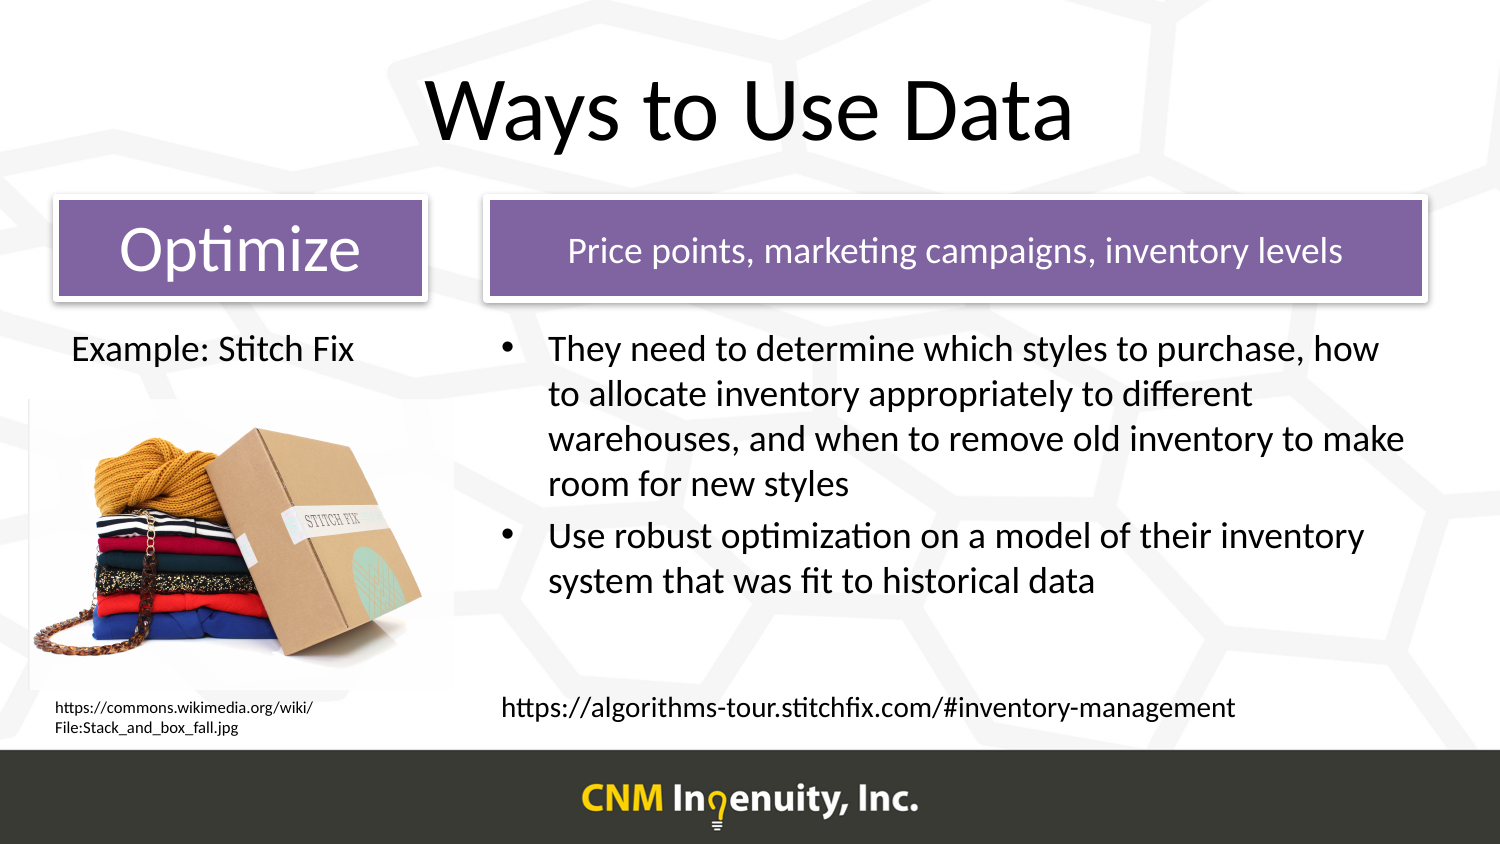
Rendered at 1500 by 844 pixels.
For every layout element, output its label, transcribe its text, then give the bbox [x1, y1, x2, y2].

text_box Example: Stitch Fix [56, 316, 507, 377]
picture [0, 0, 1500, 844]
list Optimize [56, 196, 425, 300]
text_box Price points, marketing campaigns, inventory levels [486, 197, 1426, 300]
title Ways to Use Data [75, 33, 1425, 175]
text_box https://commons.wikimedia.org/wiki/File:Stack_and_box_fall.jpg [40, 698, 443, 745]
text_box They need to determine which styles to purchase, how to allocate inventory appropriately to different warehouses, and when to remove old inventory to make room for new styles Use robust optimization on a model of their inventory system that was fit to historical data https://algorithms-tour.stitchfix.com/#inventory-management [486, 316, 1424, 844]
